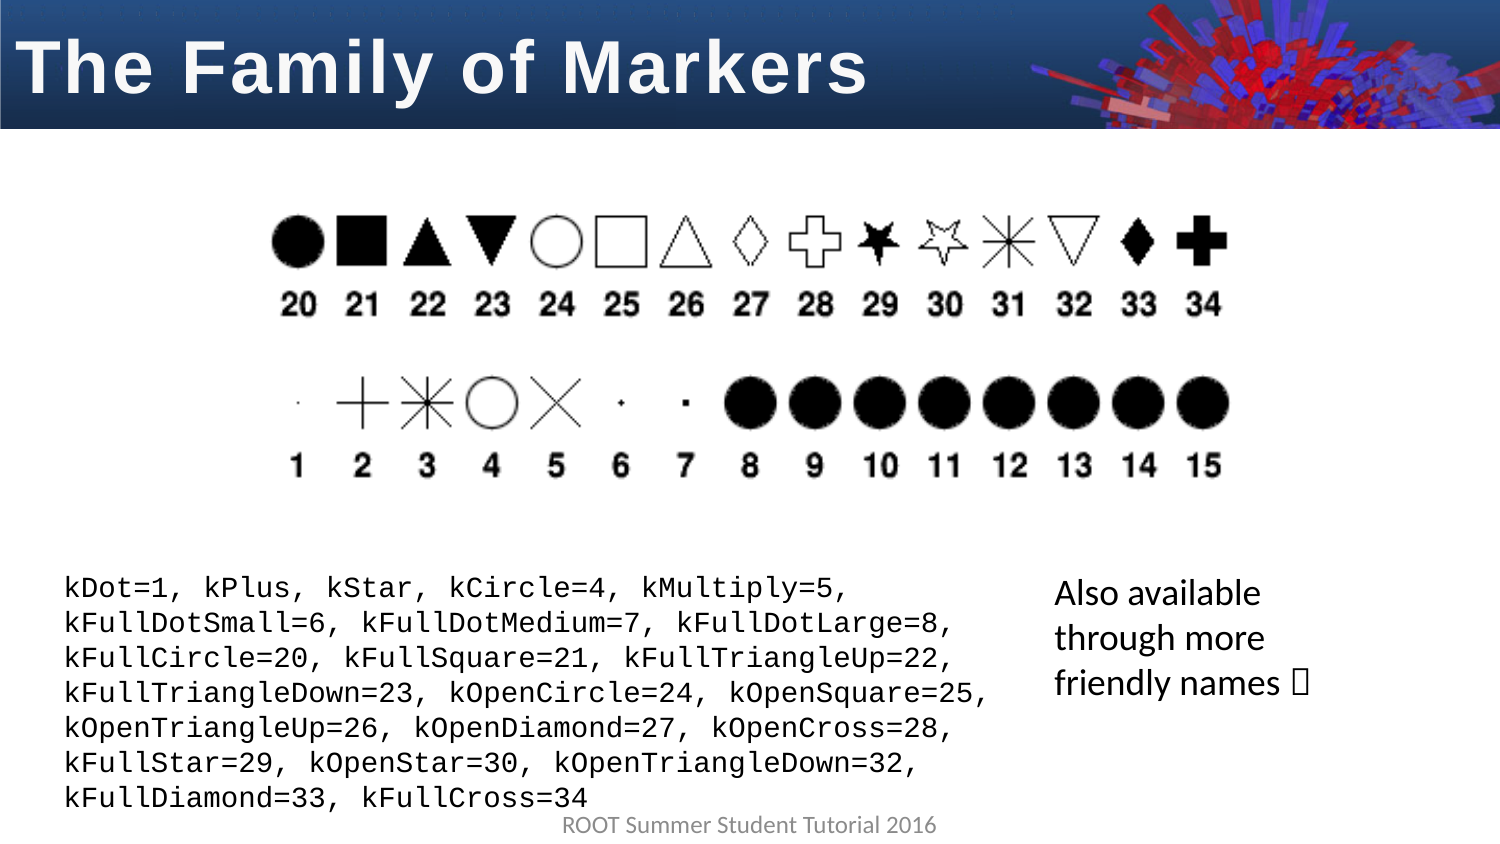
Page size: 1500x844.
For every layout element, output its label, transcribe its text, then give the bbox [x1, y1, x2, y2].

footer ROOT Summer Student Tutorial 2016 [512, 821, 988, 844]
picture [233, 170, 1267, 530]
text_box kDot=1, kPlus, kStar, kCircle=4, kMultiply=5, kFullDotSmall=6, kFullDotMedium=7, kFullDotLarge=8, kFullCircle=20, kFullSquare=21, kFullTriangleUp=22, kFullTriangleDown=23, kOpenCircle=24, kOpenSquare=25, kOpenTriangleUp=26, kOpenDiamond=27, kOpenCross=28, kFullStar=29, kOpenStar=30, kOpenTriangleDown=32, kFullDiamond=33, kFullCross=34 [48, 561, 1380, 821]
text_box Also available through more friendly names  [1039, 561, 1405, 711]
text_box The Family of Markers [0, 0, 1500, 129]
